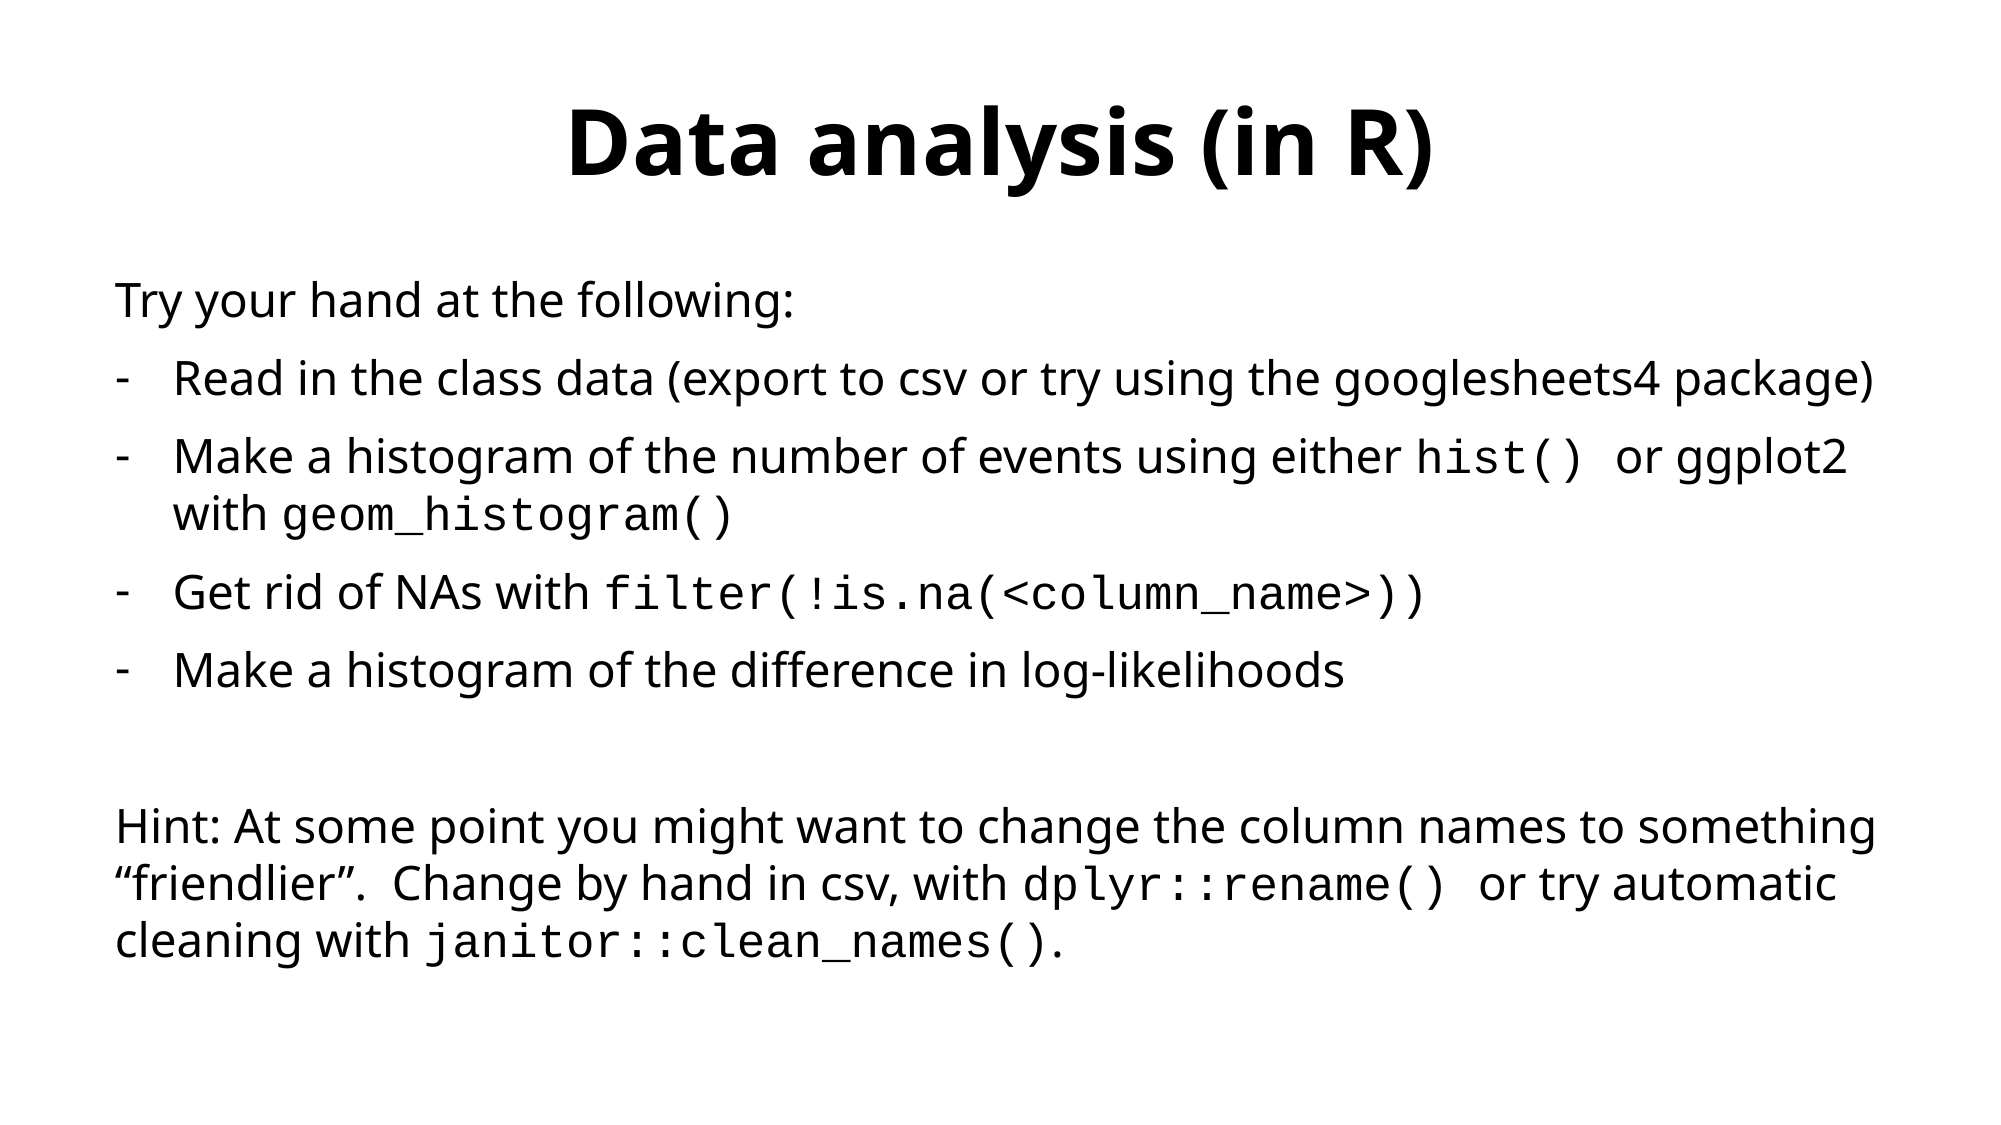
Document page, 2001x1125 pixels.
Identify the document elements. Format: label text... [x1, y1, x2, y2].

list Try your hand at the following: Read in the class data (export to csv or try using the googlesheets4 package) Make a histogram of the number of events using either hist() or ggplot2 with geom_histogram() Get rid of NAs with filter(!is.na(<column_name>)) Make a histogram of the difference in log-likelihoods Hint: At some point you might want to change the column names to something “friendlier”. Change by hand in csv, with dplyr::rename() or try automatic cleaning with janitor::clean_names(). [99, 262, 1900, 1005]
title Data analysis (in R) [99, 45, 1900, 233]
